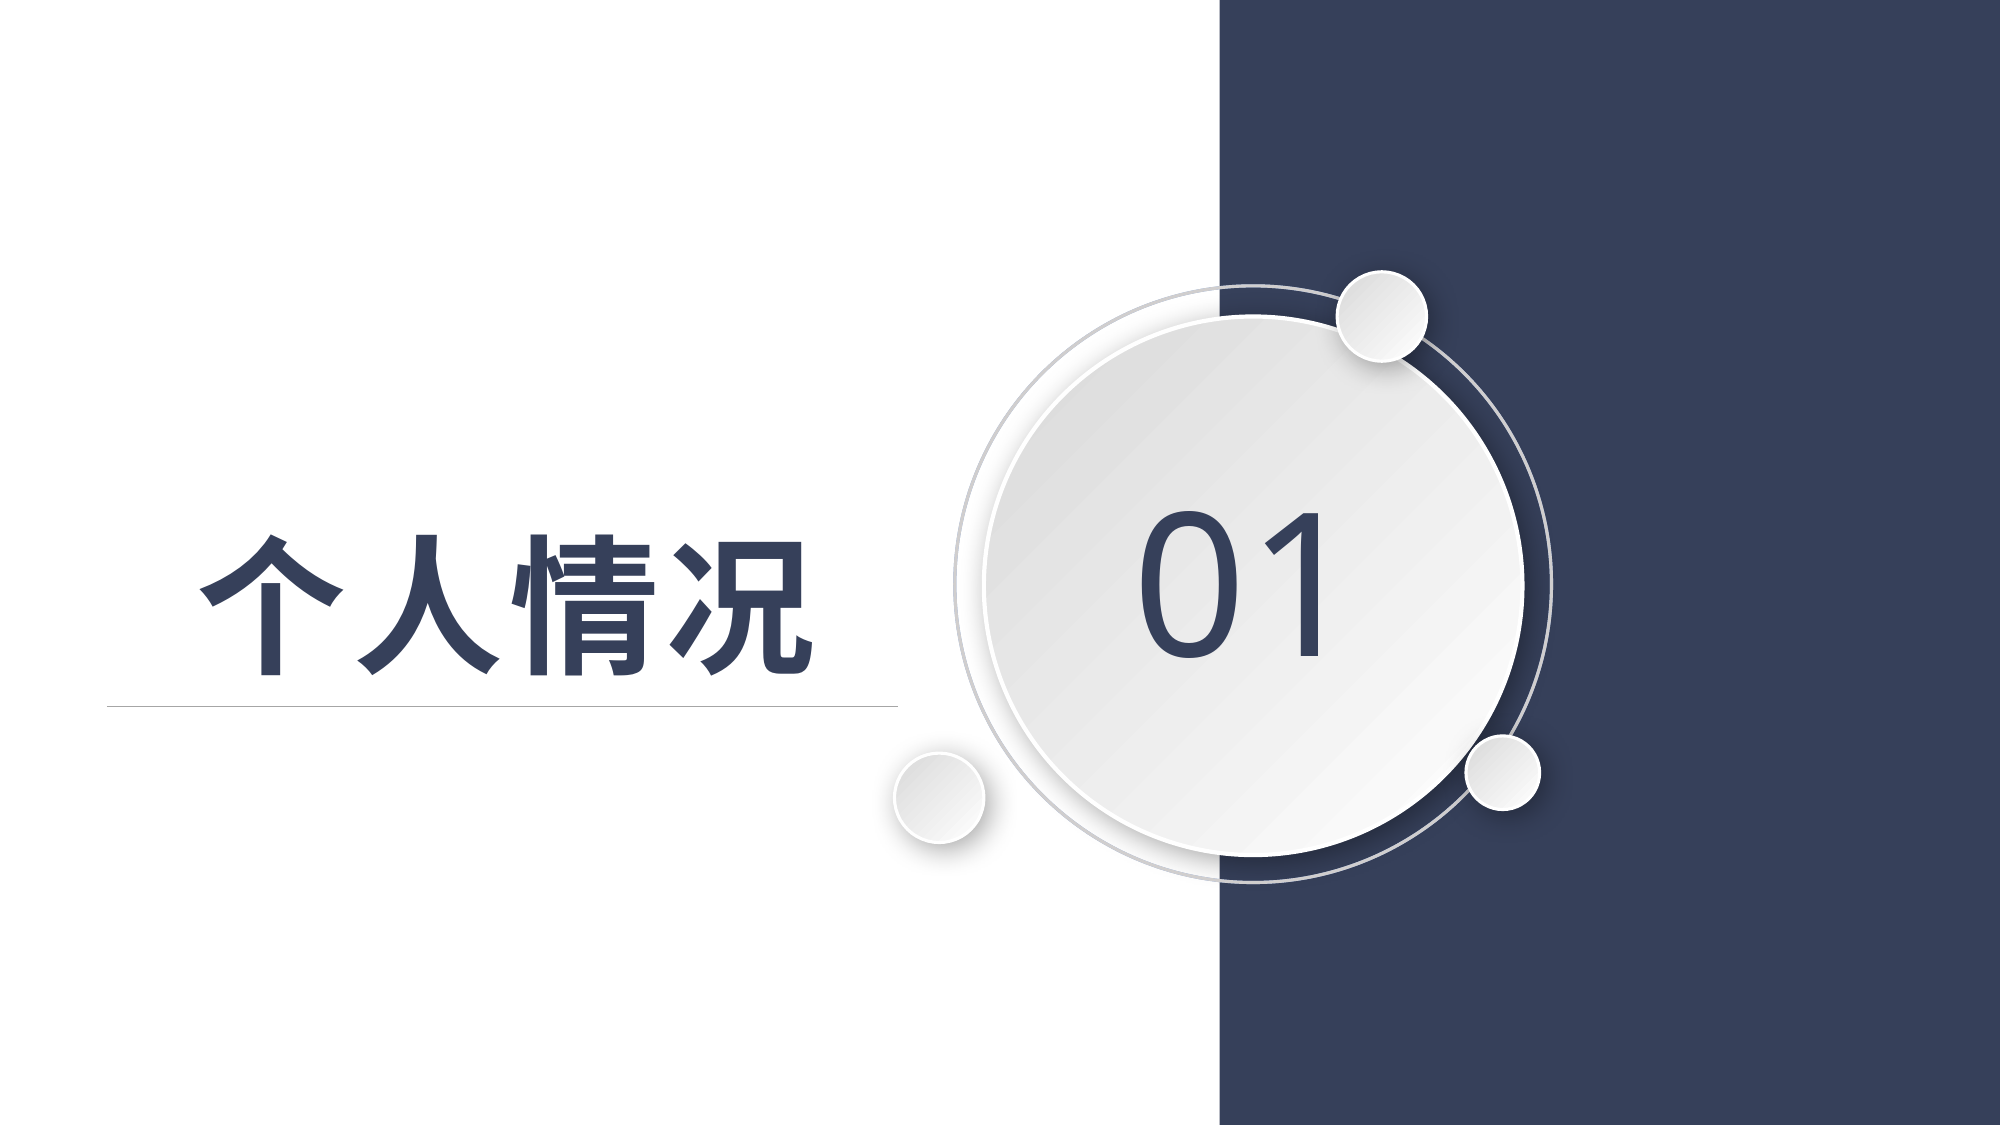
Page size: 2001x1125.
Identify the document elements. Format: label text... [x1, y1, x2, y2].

text_box 01 [1063, 449, 1415, 705]
text_box [893, 752, 985, 844]
text_box [953, 284, 1553, 884]
text_box [1219, 0, 2000, 1125]
text_box 个人情况 [182, 504, 831, 700]
text_box [1464, 734, 1541, 811]
text_box [1336, 270, 1428, 363]
